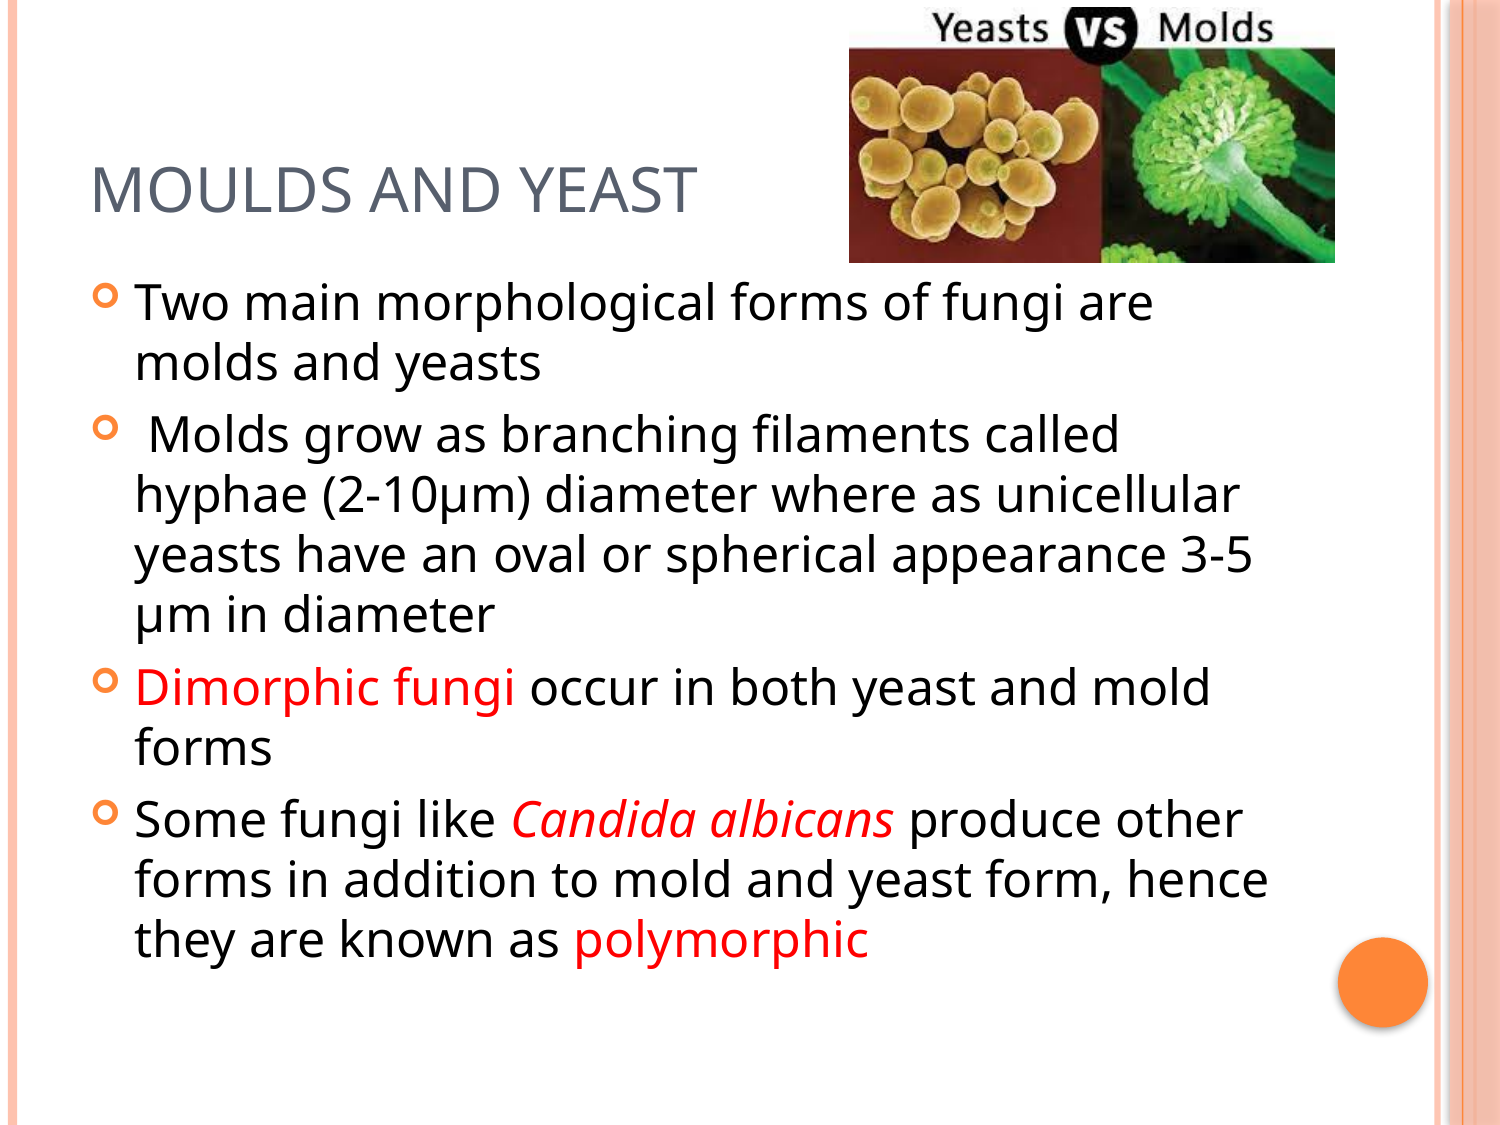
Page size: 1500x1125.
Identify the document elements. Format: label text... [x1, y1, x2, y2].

picture [849, 7, 1335, 263]
list Two main morphological forms of fungi are molds and yeasts Molds grow as branching filaments called hyphae (2-10μm) diameter where as unicellular yeasts have an oval or spherical appearance 3-5 μm in diameter Dimorphic fungi occur in both yeast and mold forms Some fungi like Candida albicans produce other forms in addition to mold and yeast form, hence they are known as polymorphic [75, 262, 1300, 1062]
title Moulds and Yeast [75, 45, 843, 233]
